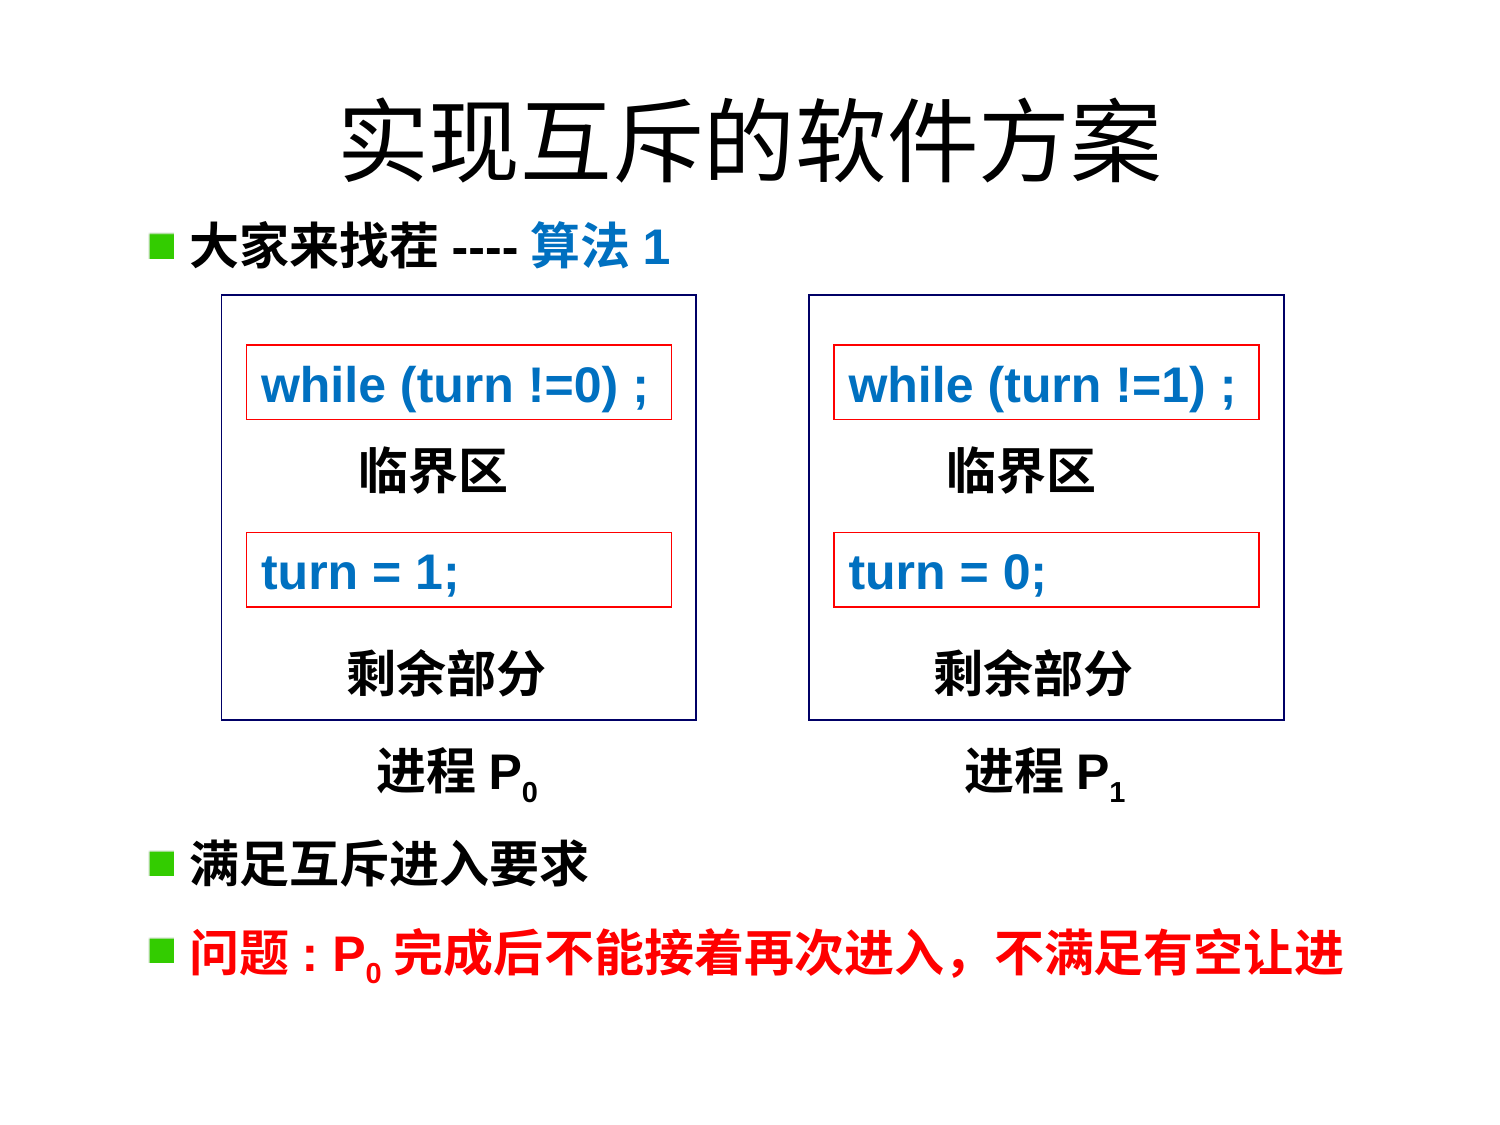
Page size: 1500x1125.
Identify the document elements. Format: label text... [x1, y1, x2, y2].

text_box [808, 294, 1285, 808]
title 实现互斥的软件方案 [75, 45, 1425, 233]
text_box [99, 812, 1413, 899]
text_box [99, 195, 1413, 284]
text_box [99, 899, 1413, 988]
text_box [221, 294, 697, 808]
